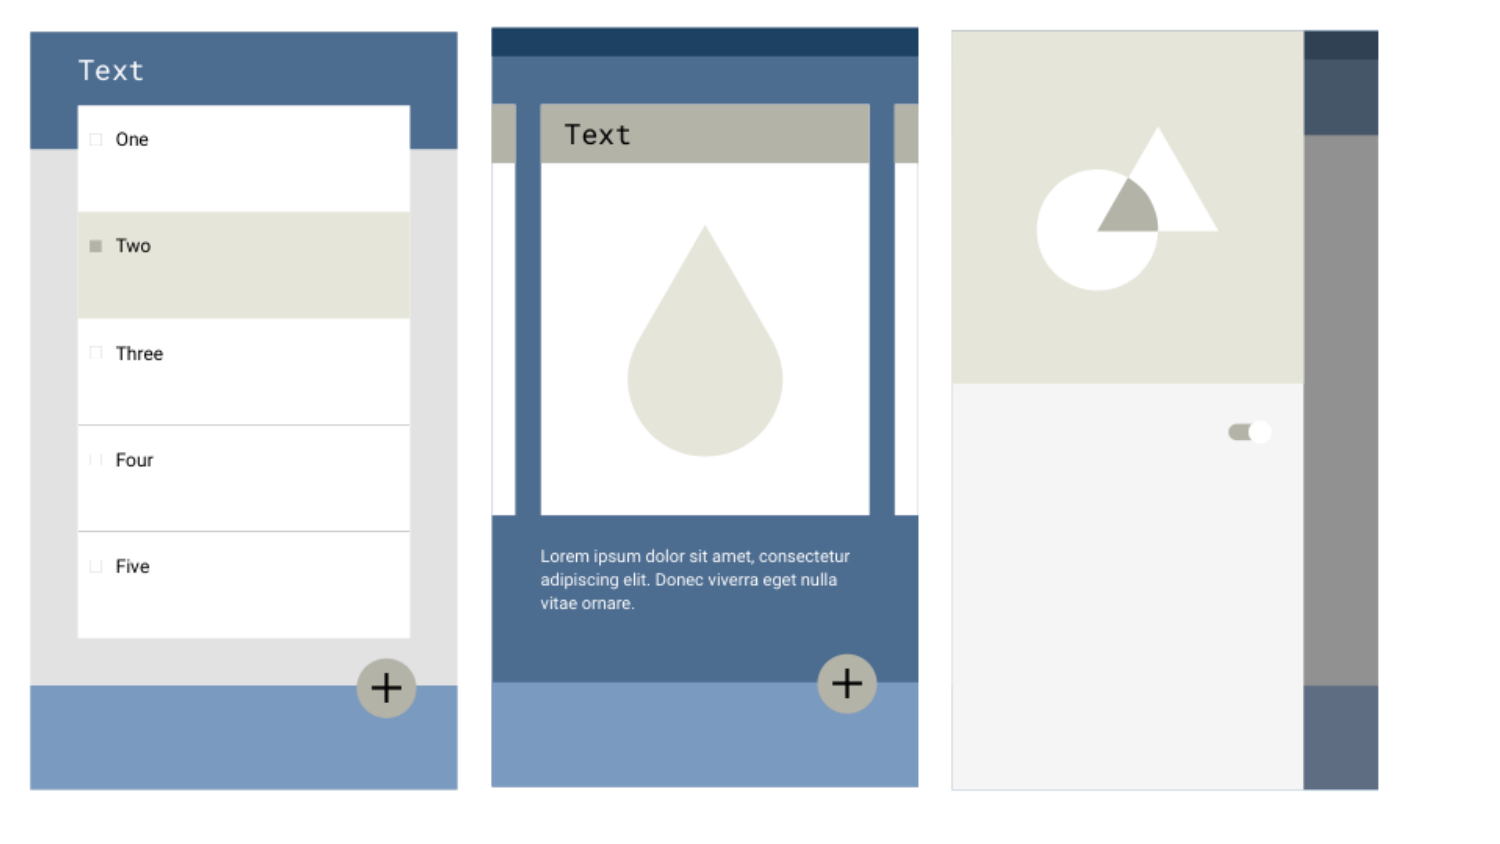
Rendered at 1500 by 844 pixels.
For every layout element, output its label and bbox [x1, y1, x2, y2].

picture [24, 24, 466, 801]
picture [490, 24, 926, 794]
picture [949, 24, 1388, 799]
